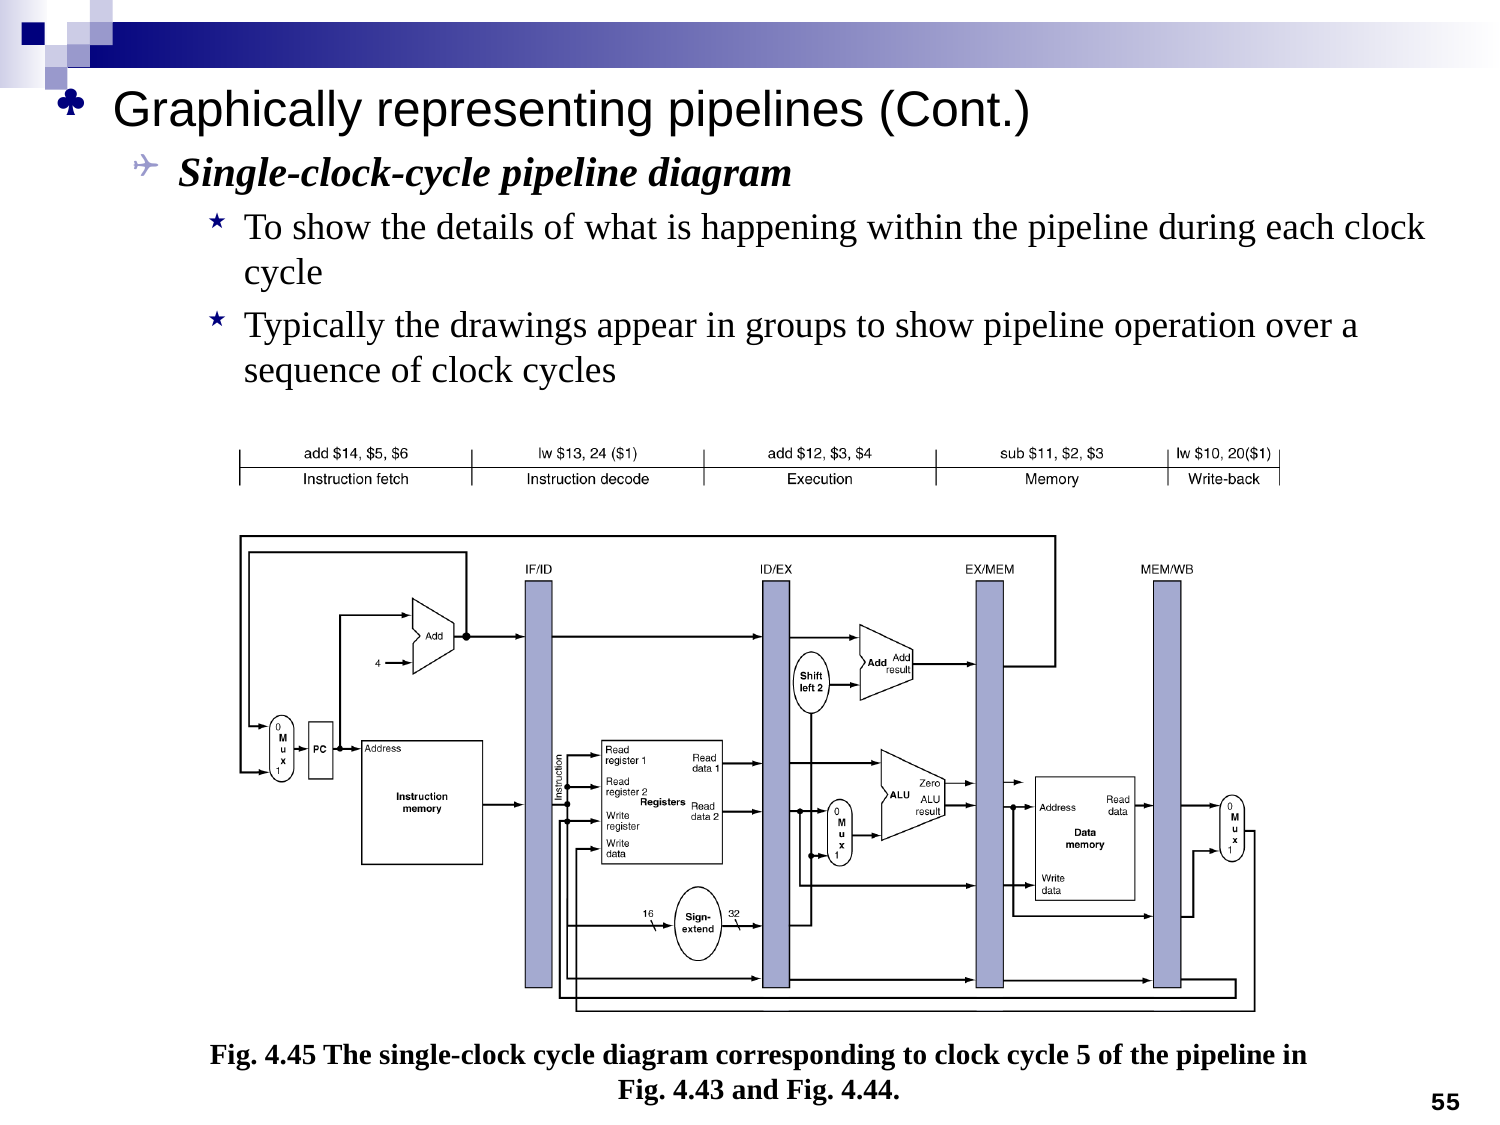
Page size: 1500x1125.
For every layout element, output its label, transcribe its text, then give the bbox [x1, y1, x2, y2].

list Graphically representing pipelines (Cont.) Single-clock-cycle pipeline diagram To show the details of what is happening within the pipeline during each clock cycle Typically the drawings appear in groups to show pipeline operation over a sequence of clock cycles [41, 69, 1471, 421]
text_box Fig. 4.45 The single-clock cycle diagram corresponding to clock cycle 5 of the pipeline in Fig. 4.43 and Fig. 4.44. [201, 1035, 1317, 1106]
picture [238, 445, 1280, 1012]
slide_number 55 [1393, 1082, 1498, 1118]
